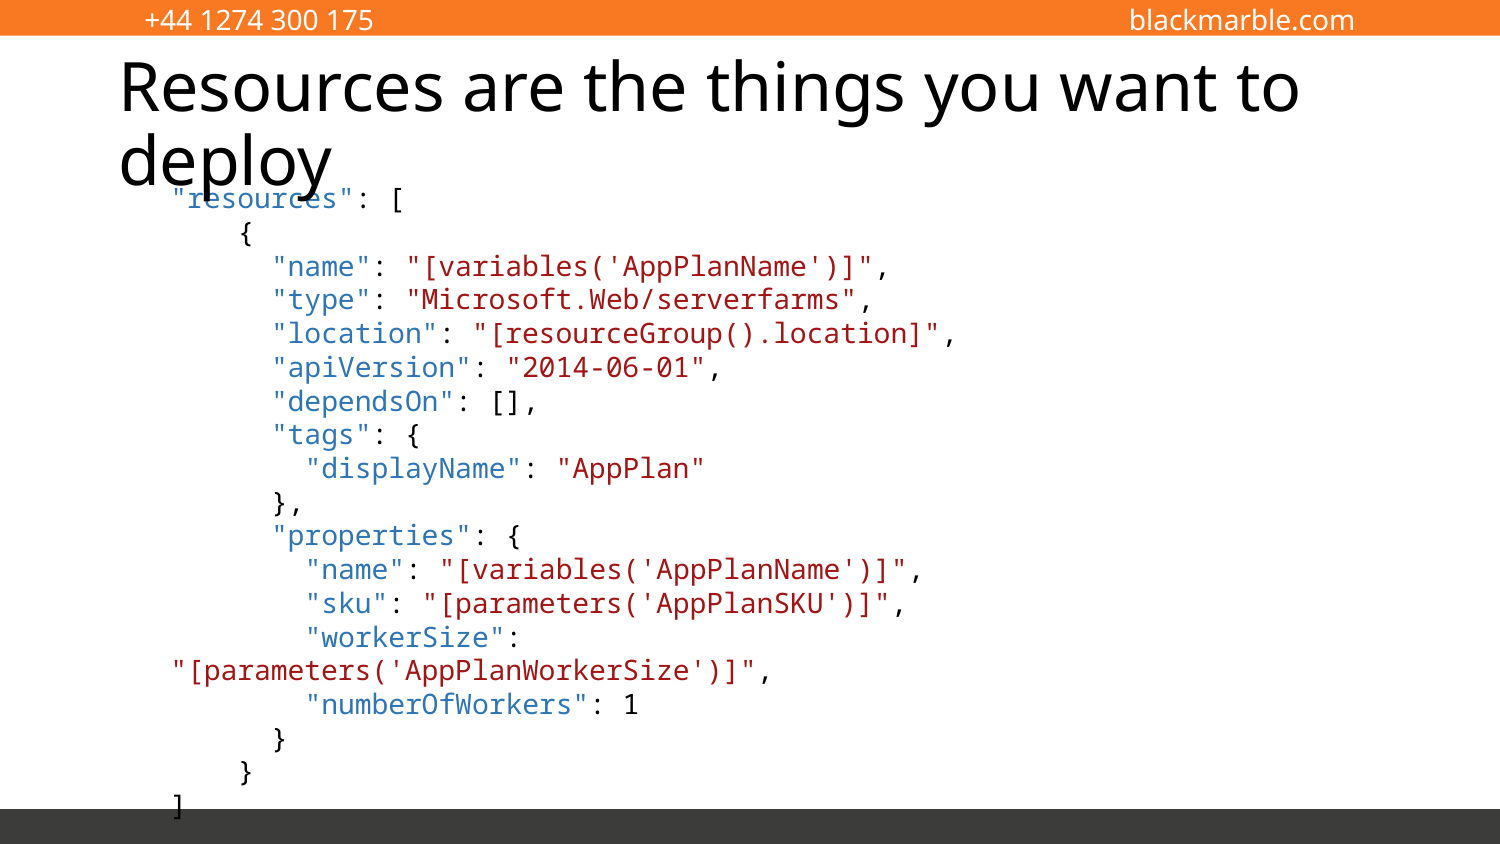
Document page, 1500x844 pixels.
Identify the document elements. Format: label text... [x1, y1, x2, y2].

text_box "resources": [ { "name": "[variables('AppPlanName')]", "type": "Microsoft.Web/serverfarms", "location": "[resourceGroup().location]", "apiVersion": "2014-06-01", "dependsOn": [], "tags": { "displayName": "AppPlan" }, "properties": { "name": "[variables('AppPlanName')]", "sku": "[parameters('AppPlanSKU')]", "workerSize": "[parameters('AppPlanWorkerSize')]", "numberOfWorkers": 1 } } ] [155, 208, 1116, 829]
title Resources are the things you want to deploy [103, 44, 1397, 208]
